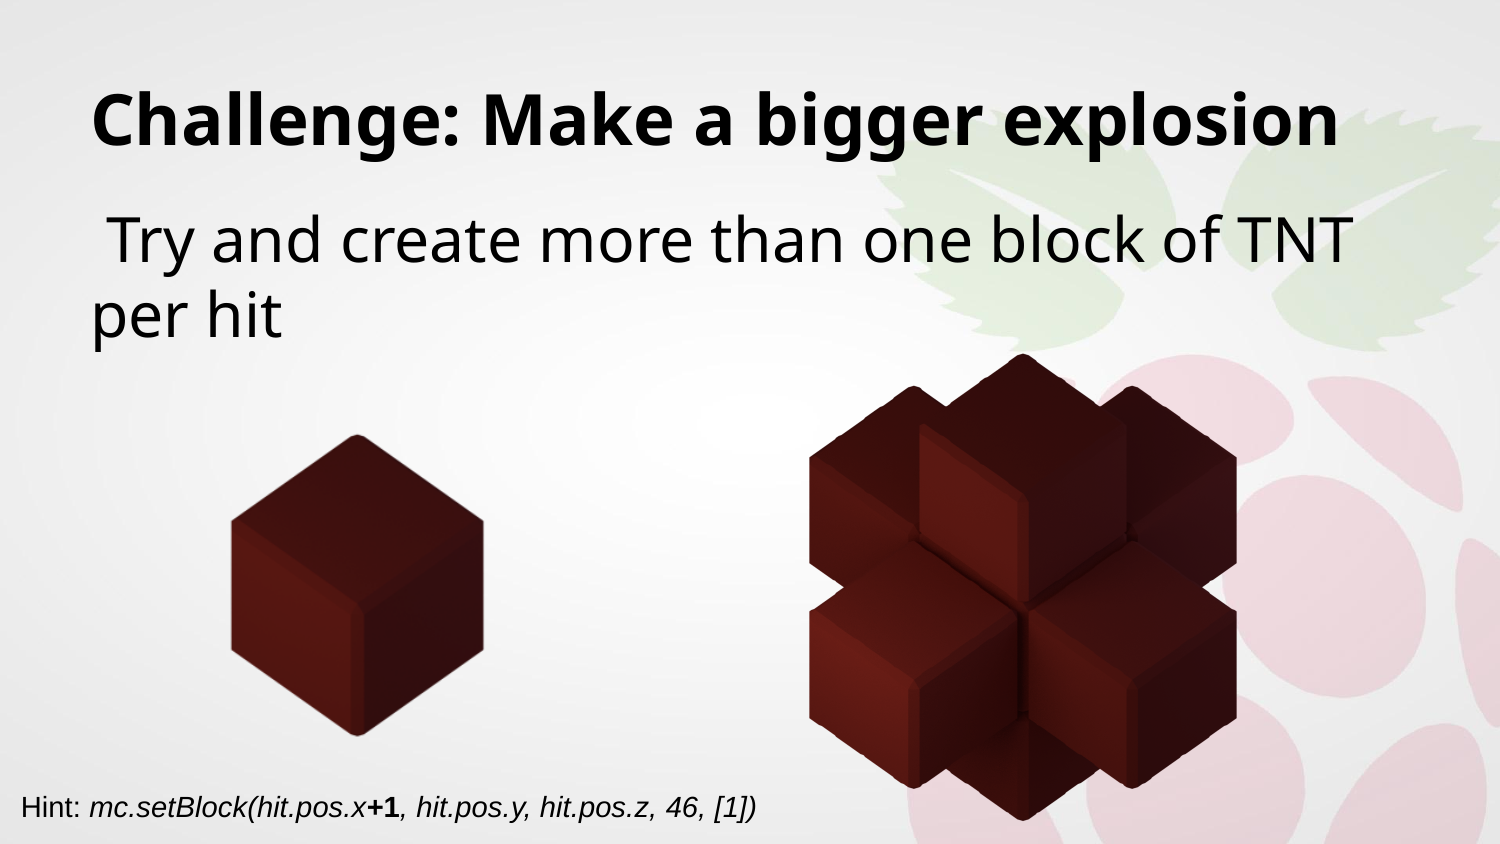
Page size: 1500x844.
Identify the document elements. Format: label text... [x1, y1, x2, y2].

title Challenge: Make a bigger explosion [75, 33, 1425, 175]
picture [0, 0, 1500, 844]
list Try and create more than one block of TNT per hit [75, 184, 1425, 802]
text_box Hint: mc.setBlock(hit.pos.x+1, hit.pos.y, hit.pos.z, 46, [1]) [5, 773, 784, 837]
